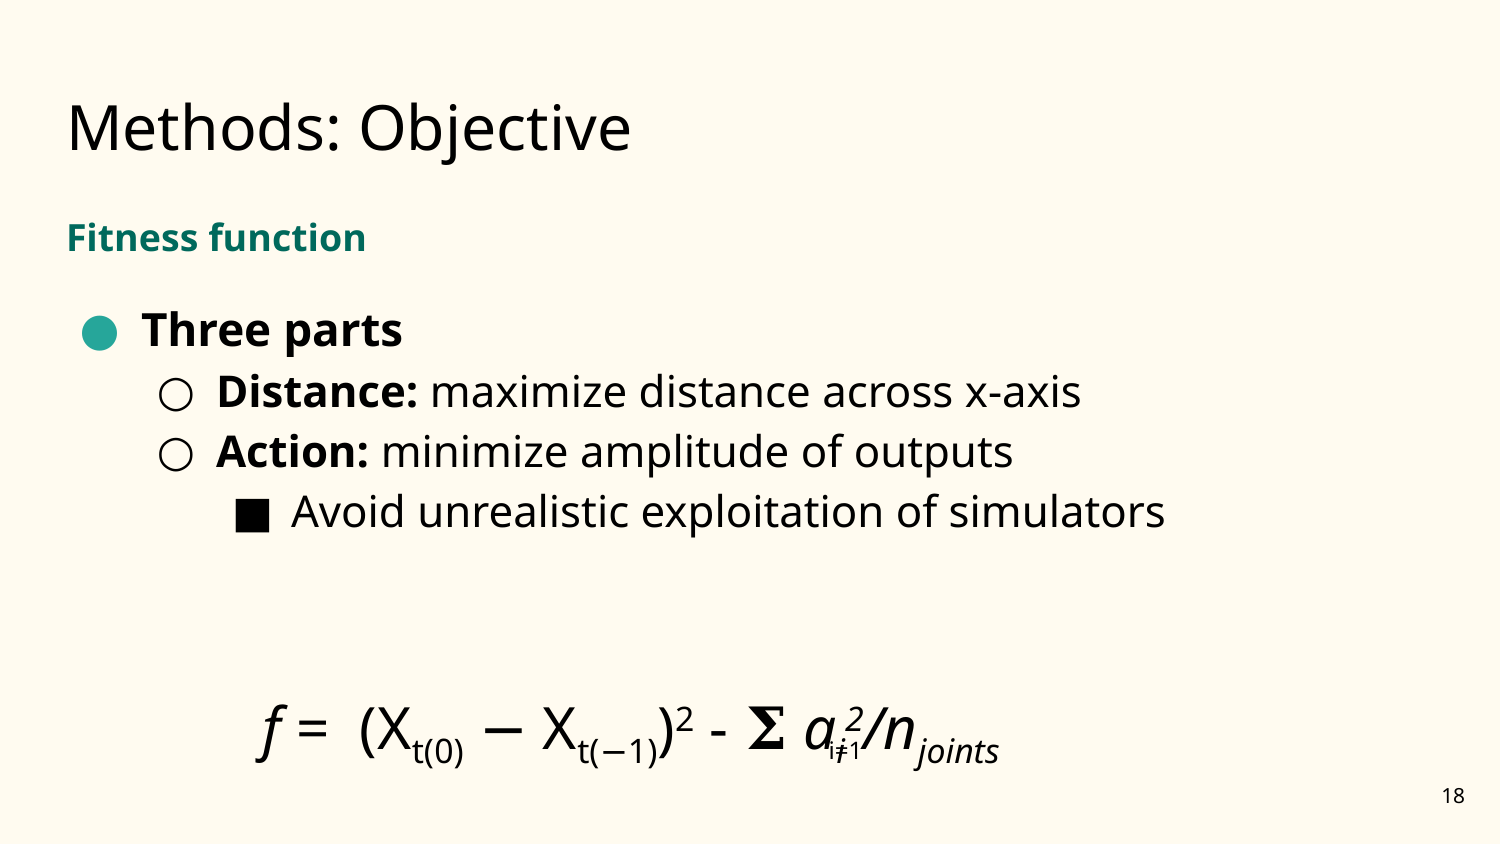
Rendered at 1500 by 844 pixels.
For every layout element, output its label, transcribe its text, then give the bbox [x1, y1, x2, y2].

list Fitness function Three parts Distance: maximize distance across x-axis Action: minimize amplitude of outputs Avoid unrealistic exploitation of simulators [51, 192, 1415, 422]
text_box i=1 [813, 684, 973, 780]
text_box f = (Xt(0) − Xt(−1))2 - 𝚺 ai2/njoints [247, 663, 1205, 786]
slide_number ‹#› [1389, 764, 1480, 830]
title Methods: Objective [51, 72, 1449, 174]
